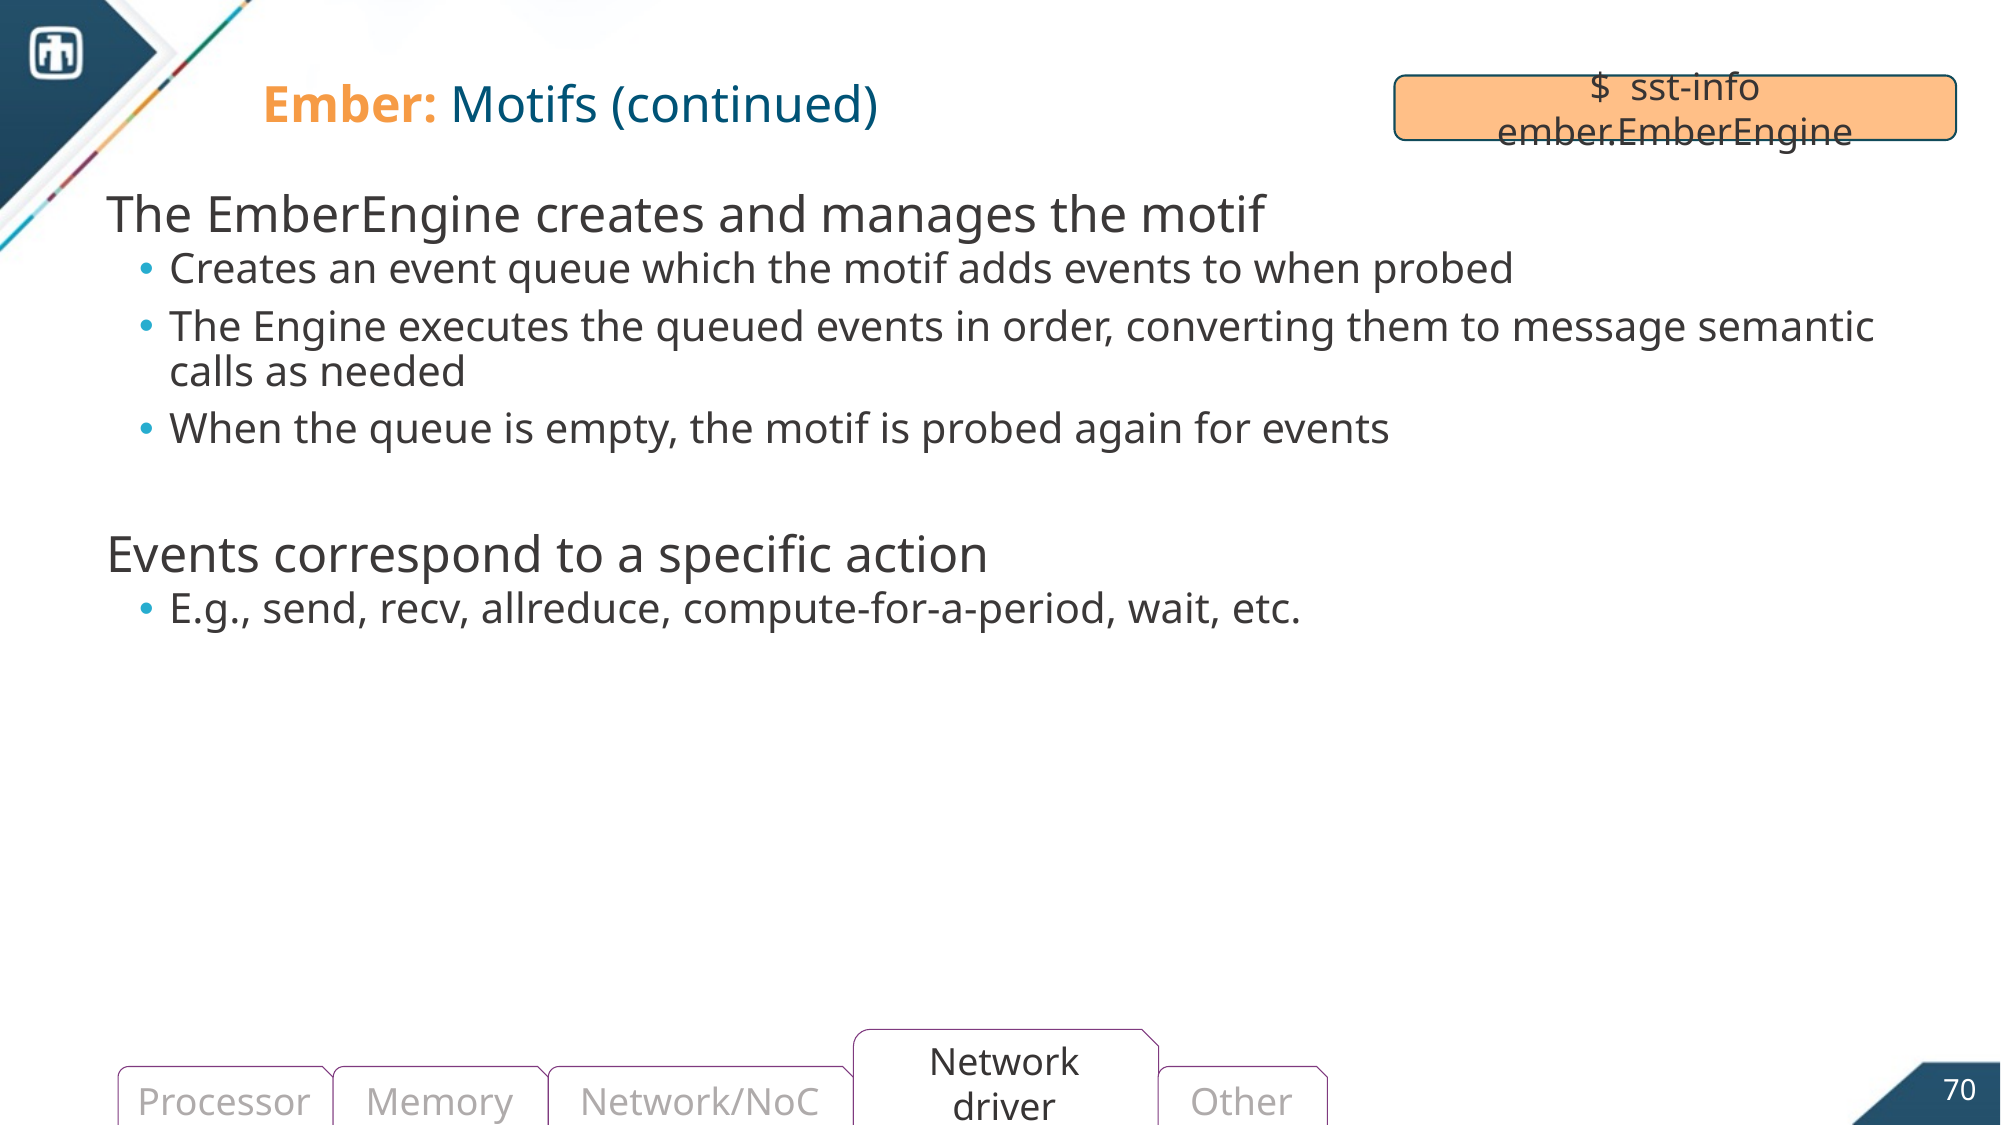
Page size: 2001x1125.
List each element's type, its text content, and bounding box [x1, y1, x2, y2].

text_box Network/NoC [547, 1065, 852, 1125]
list The EmberEngine creates and manages the motif Creates an event queue which the motif adds events to when probed The Engine executes the queued events in order, converting them to message semantic calls as needed When the queue is empty, the motif is probed again for events Events correspond to a specific action E.g., send, recv, allreduce, compute-for-a-period, wait, etc. [106, 182, 1919, 988]
text_box Memory [332, 1065, 547, 1125]
slide_number 70 [1919, 1061, 2000, 1122]
text_box Other [1157, 1065, 1328, 1125]
picture [0, 0, 2001, 1125]
text_box Processor [117, 1065, 332, 1125]
text_box Network driver [852, 1028, 1160, 1125]
title Ember: Motifs (continued) [262, 42, 1919, 170]
text_box $ sst-info ember.EmberEngine [1393, 74, 1958, 142]
